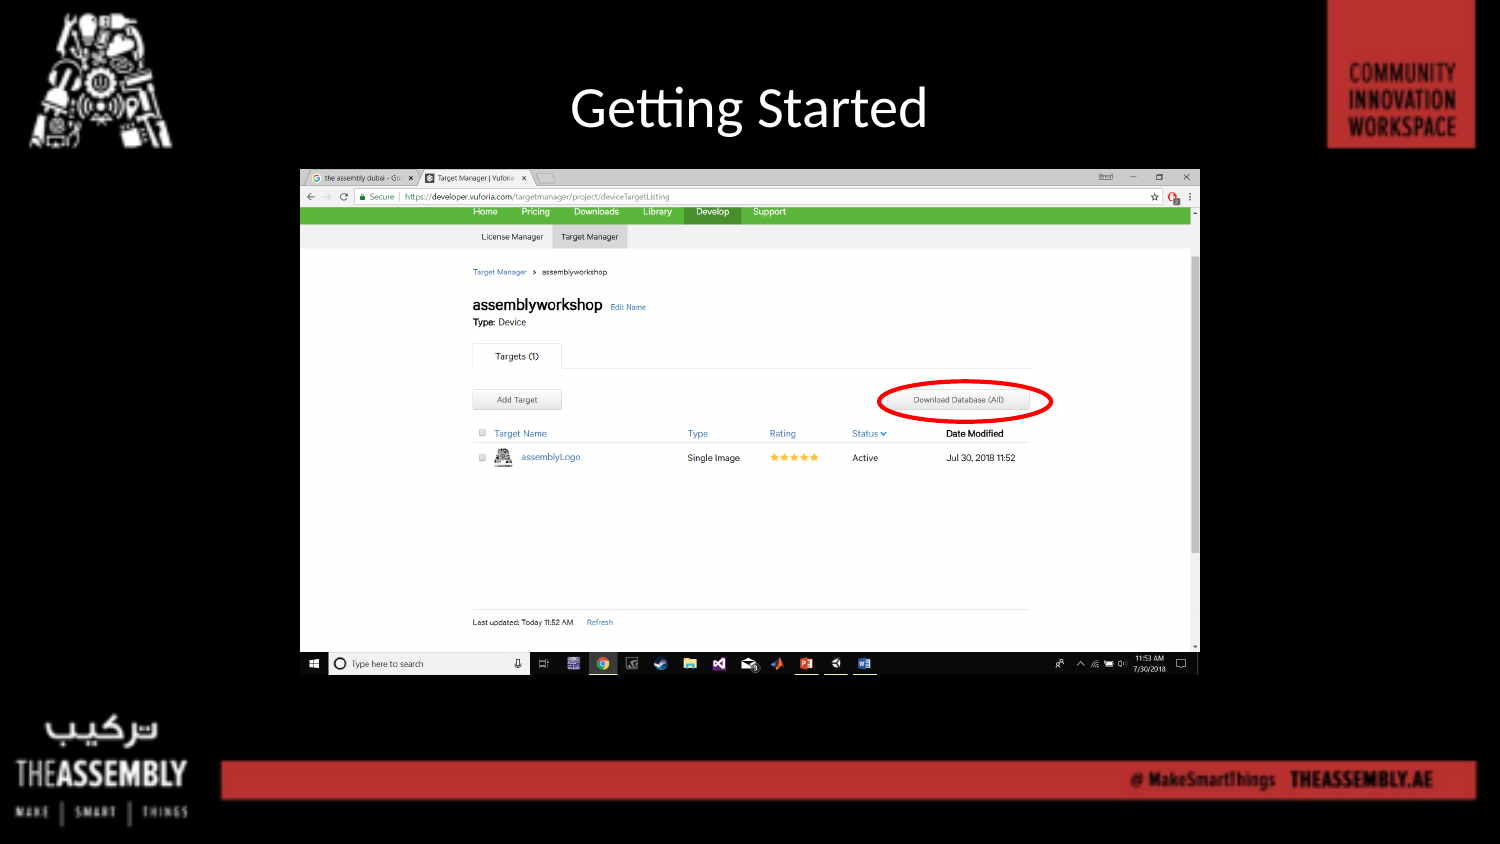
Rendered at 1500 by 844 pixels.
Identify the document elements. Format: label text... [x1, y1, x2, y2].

picture [0, 0, 1500, 844]
text_box Getting Started [74, 33, 1425, 175]
text_box [32, 185, 1425, 732]
